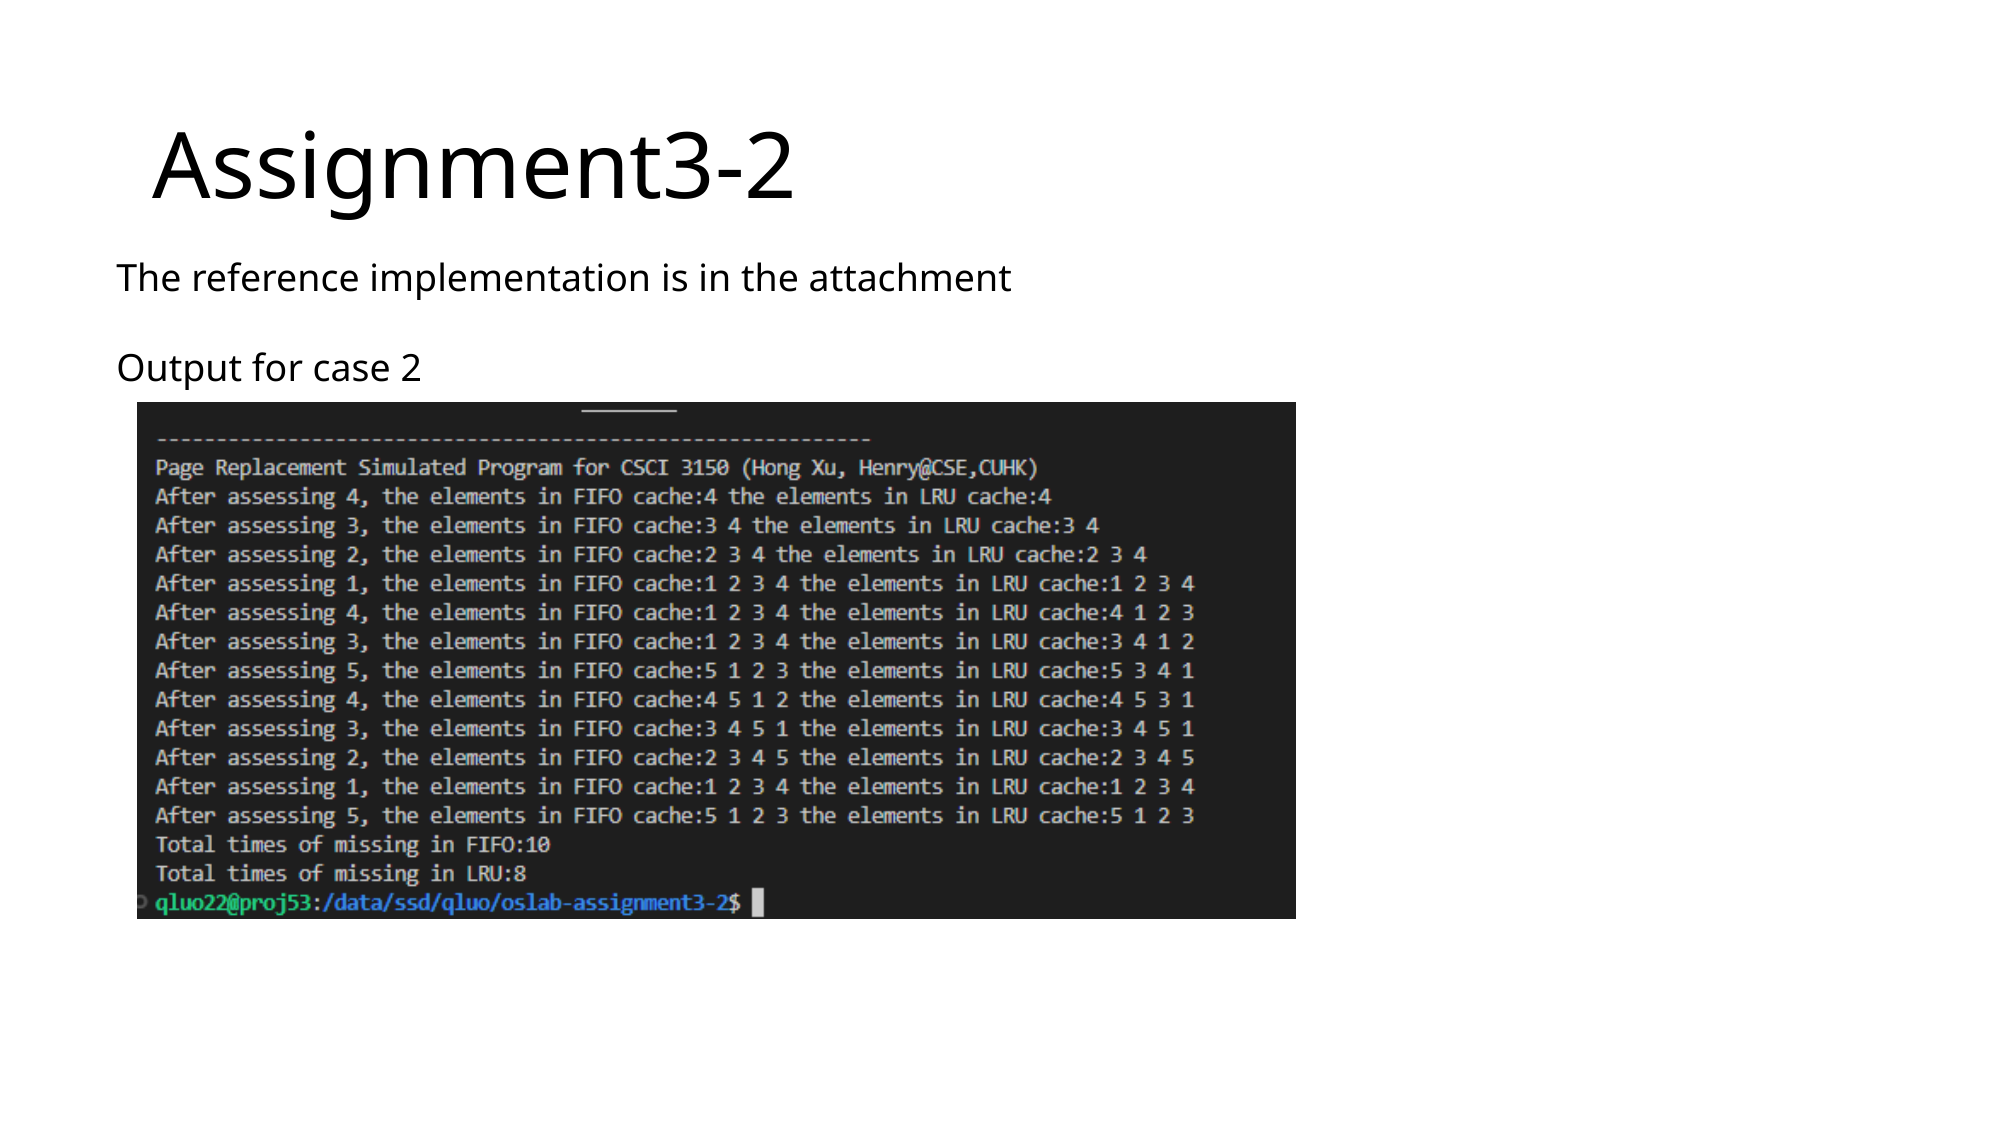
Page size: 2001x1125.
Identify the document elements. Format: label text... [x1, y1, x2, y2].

picture [137, 402, 1296, 919]
text_box The reference implementation is in the attachment Output for case 2 [101, 246, 1028, 397]
title Assignment3-2 [137, 59, 1863, 278]
